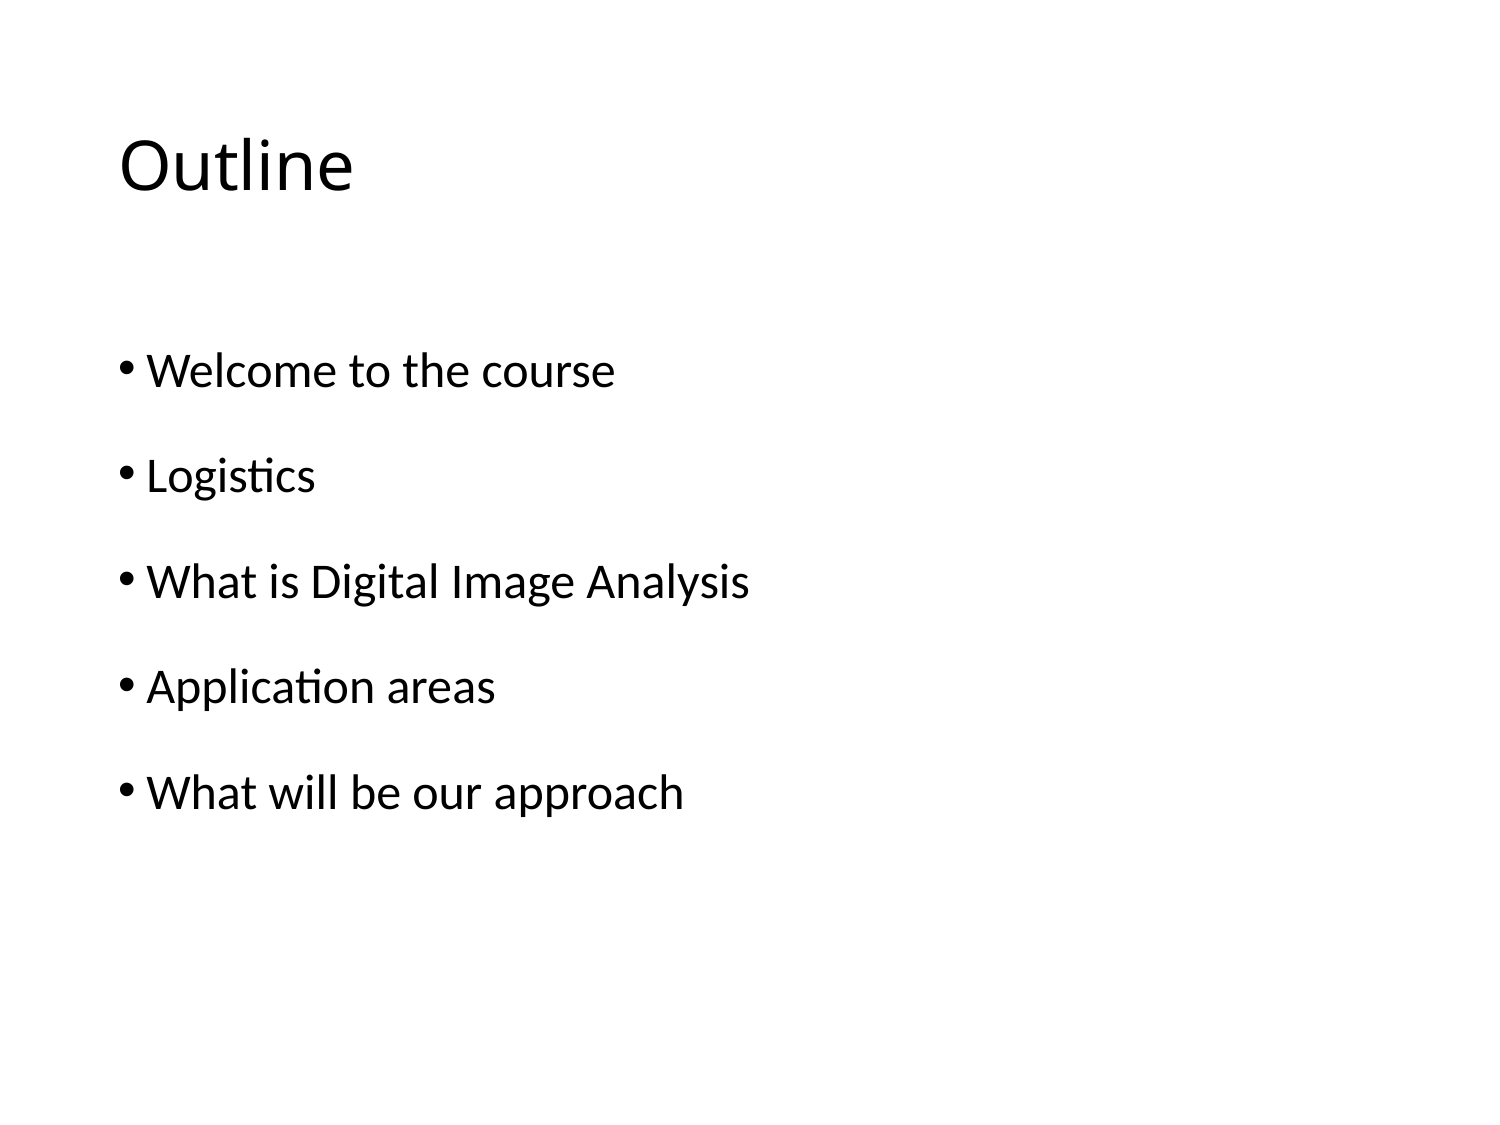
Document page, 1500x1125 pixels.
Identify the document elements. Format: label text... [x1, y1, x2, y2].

title Outline [103, 59, 1397, 278]
list Welcome to the course Logistics What is Digital Image Analysis Application areas What will be our approach [103, 299, 1397, 1014]
